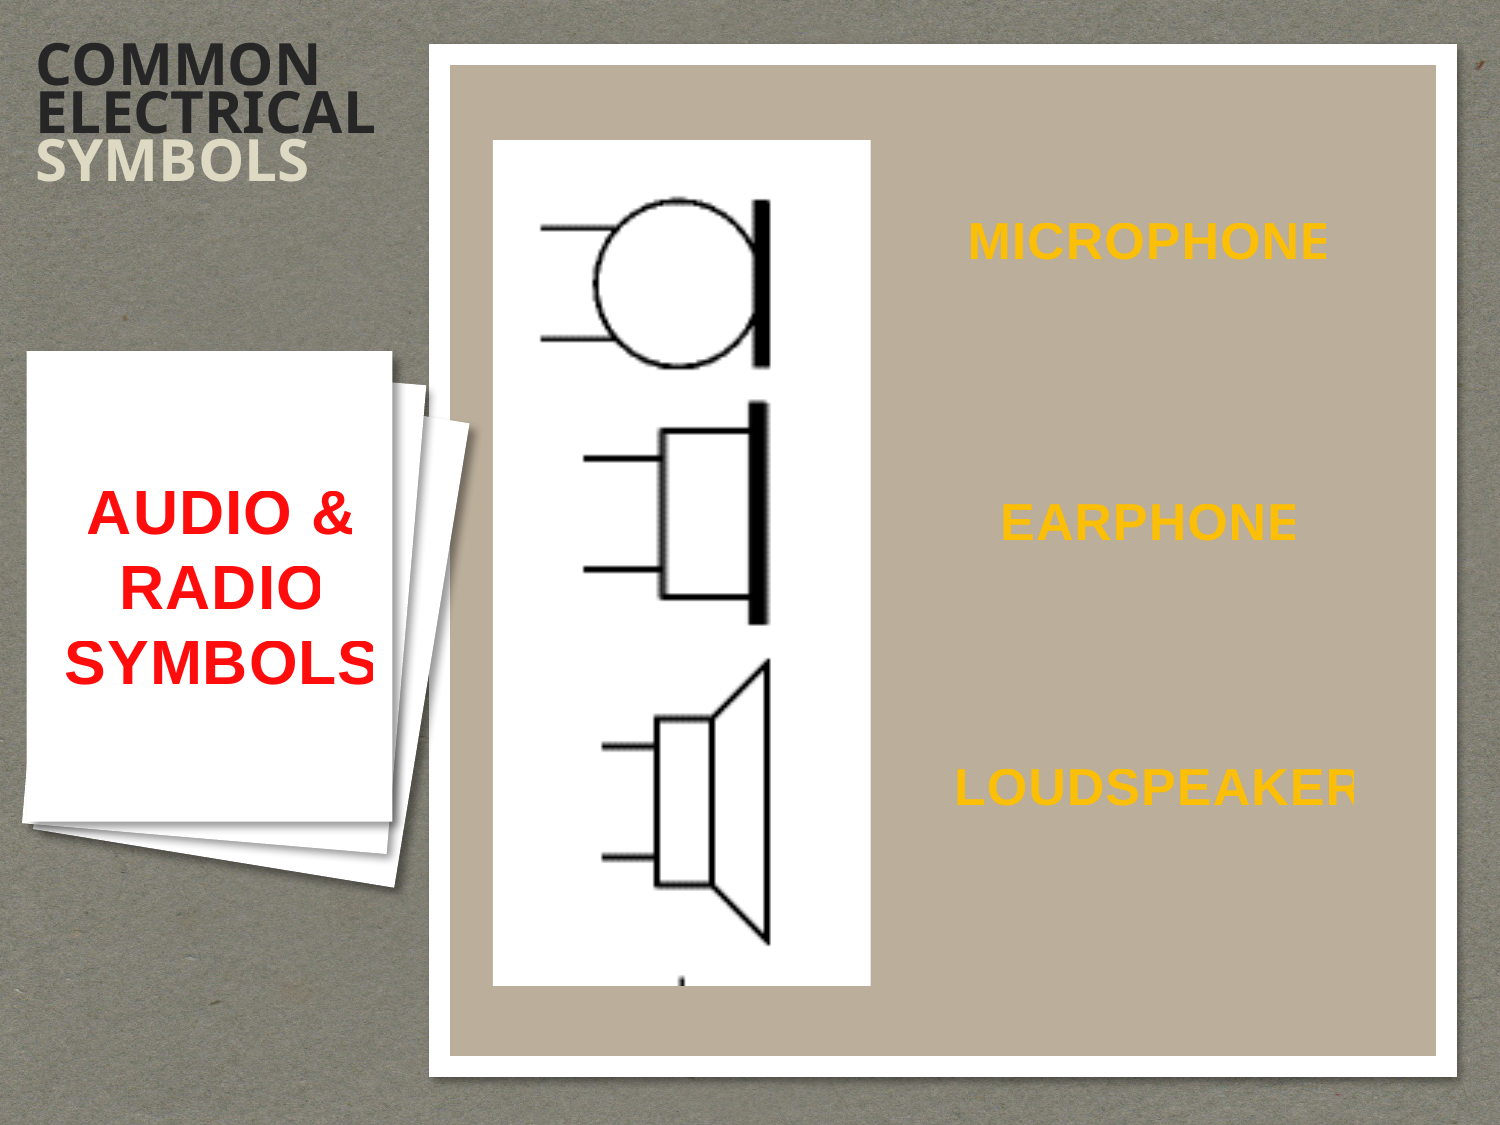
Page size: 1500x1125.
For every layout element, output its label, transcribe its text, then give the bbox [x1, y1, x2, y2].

text_box EARPHONE [883, 481, 1419, 559]
text_box COMMON ELECTRICAL SYMBOLS [21, 41, 424, 201]
text_box MICROPHONE [883, 200, 1419, 278]
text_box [0, 350, 458, 862]
picture [492, 140, 871, 986]
picture [0, 0, 1500, 1125]
text_box LOUDSPEAKER [875, 746, 1447, 824]
text_box [438, 52, 1449, 1069]
